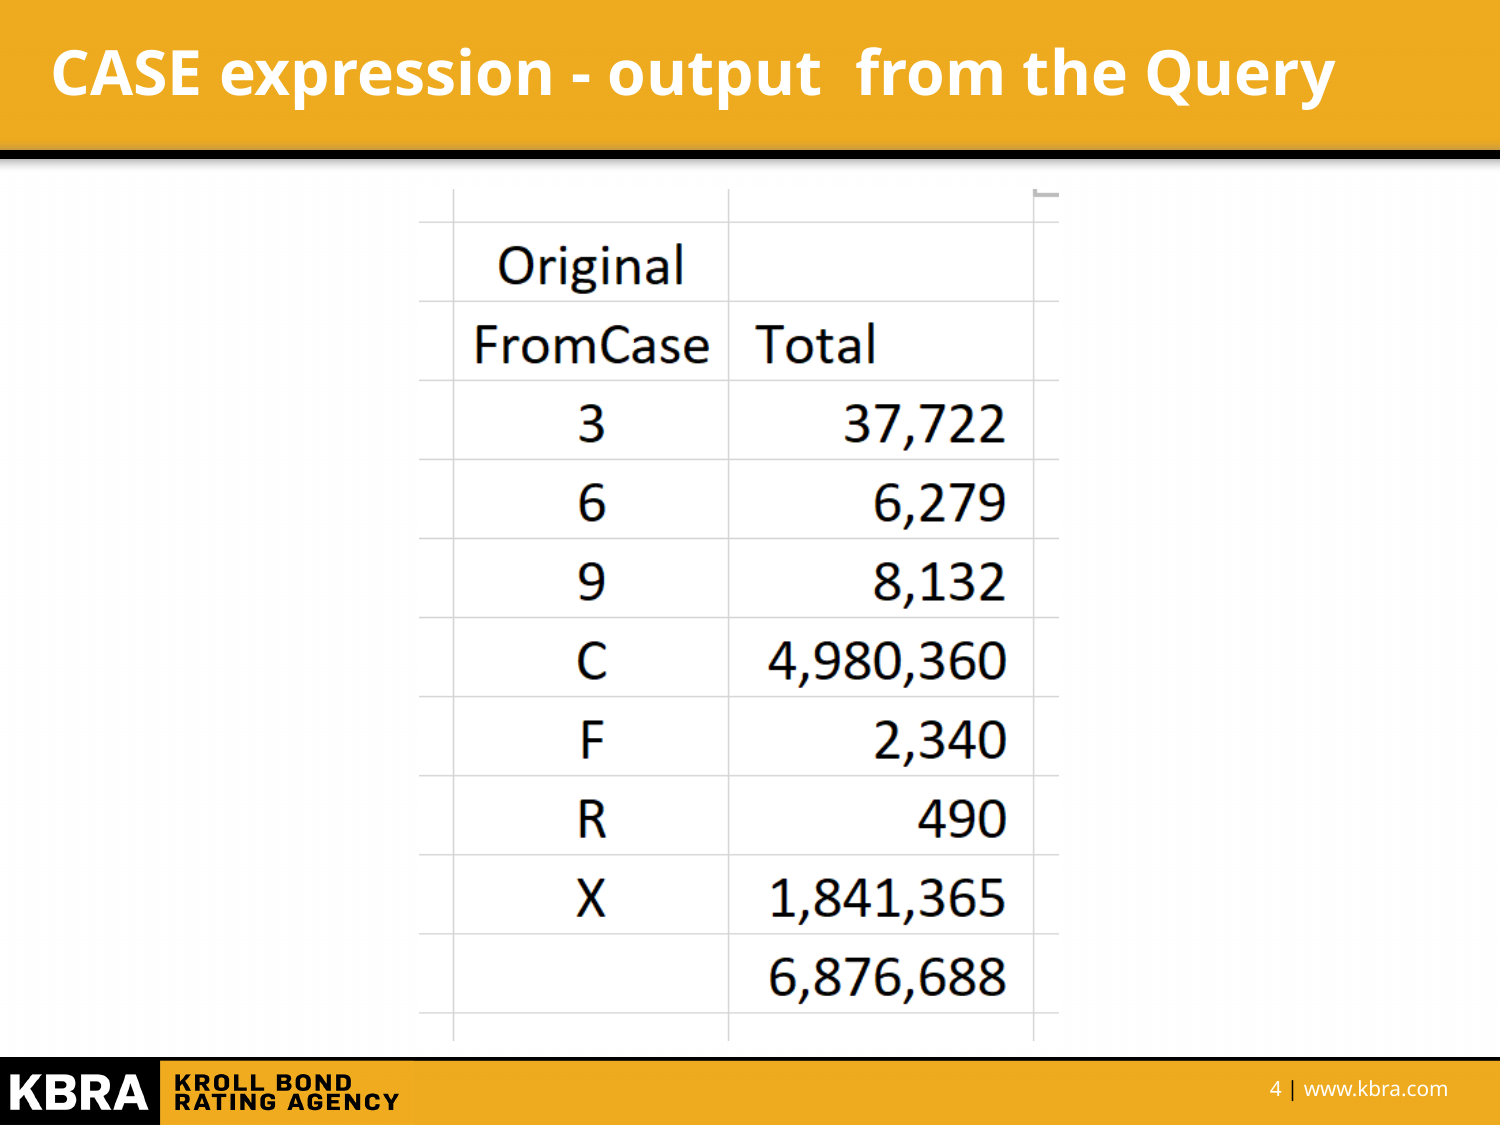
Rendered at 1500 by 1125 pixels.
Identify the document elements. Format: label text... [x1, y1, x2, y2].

title CASE expression - output from the Query [35, 0, 1500, 152]
picture [0, 0, 1500, 1125]
